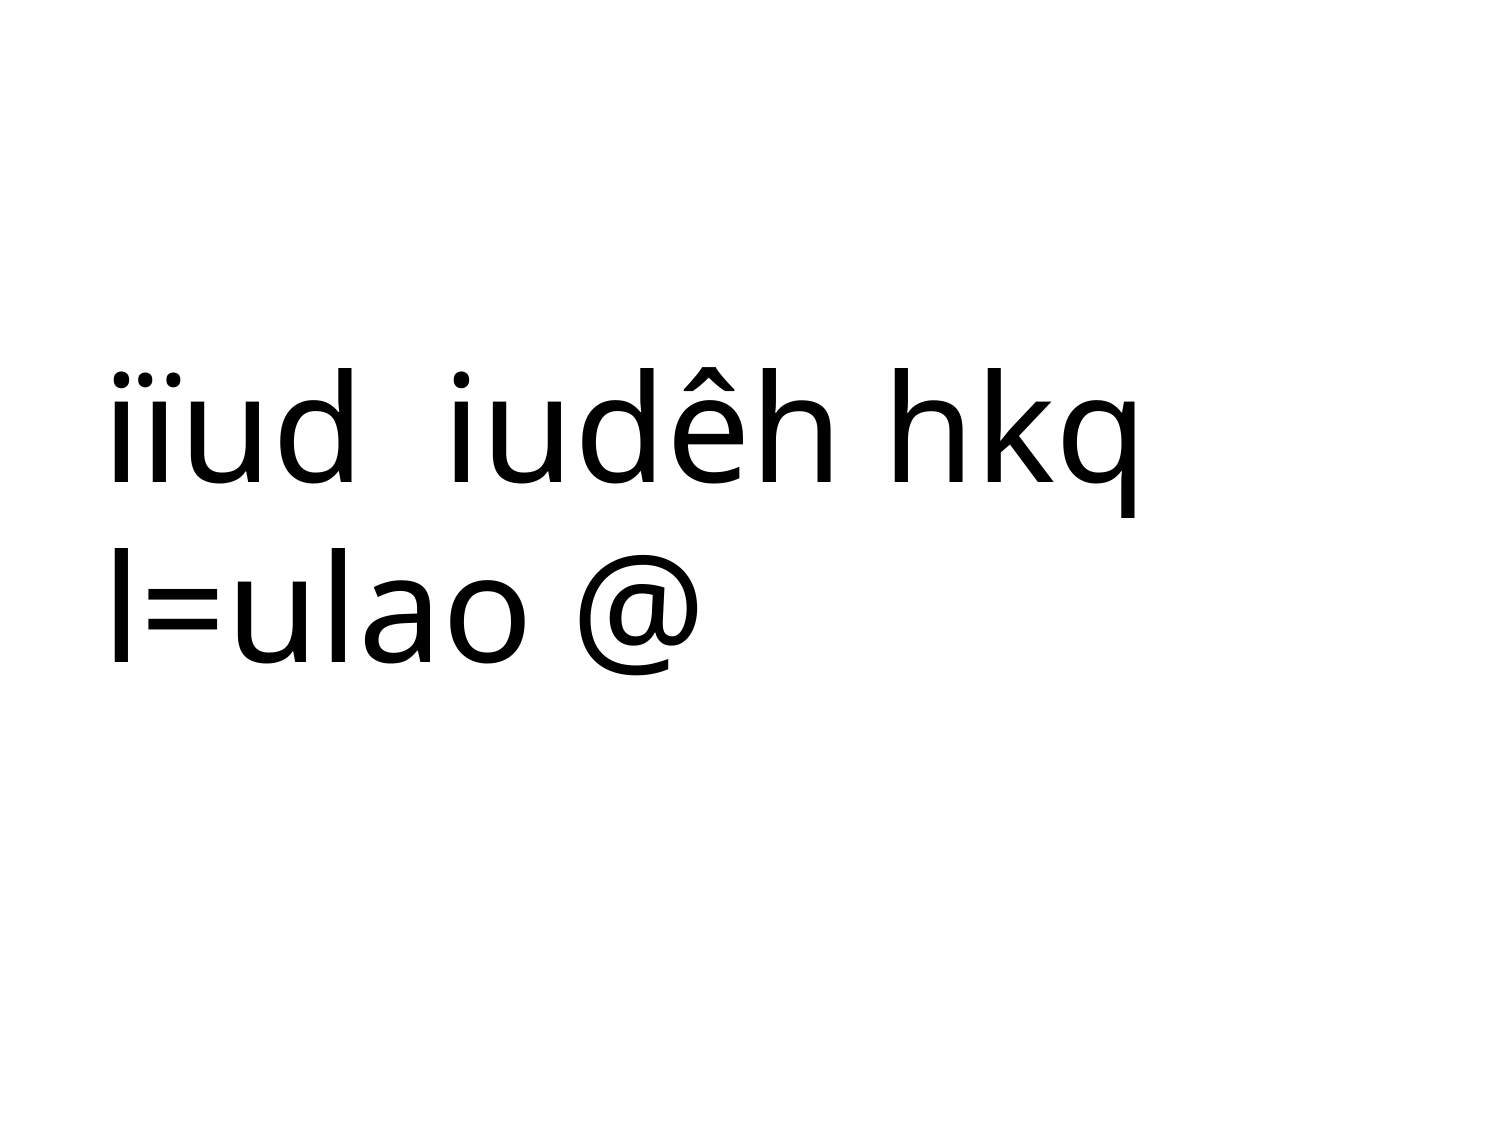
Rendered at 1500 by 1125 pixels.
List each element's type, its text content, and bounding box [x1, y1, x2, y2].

text_box iïud iudêh hkq l=ulao @ [87, 324, 1500, 702]
